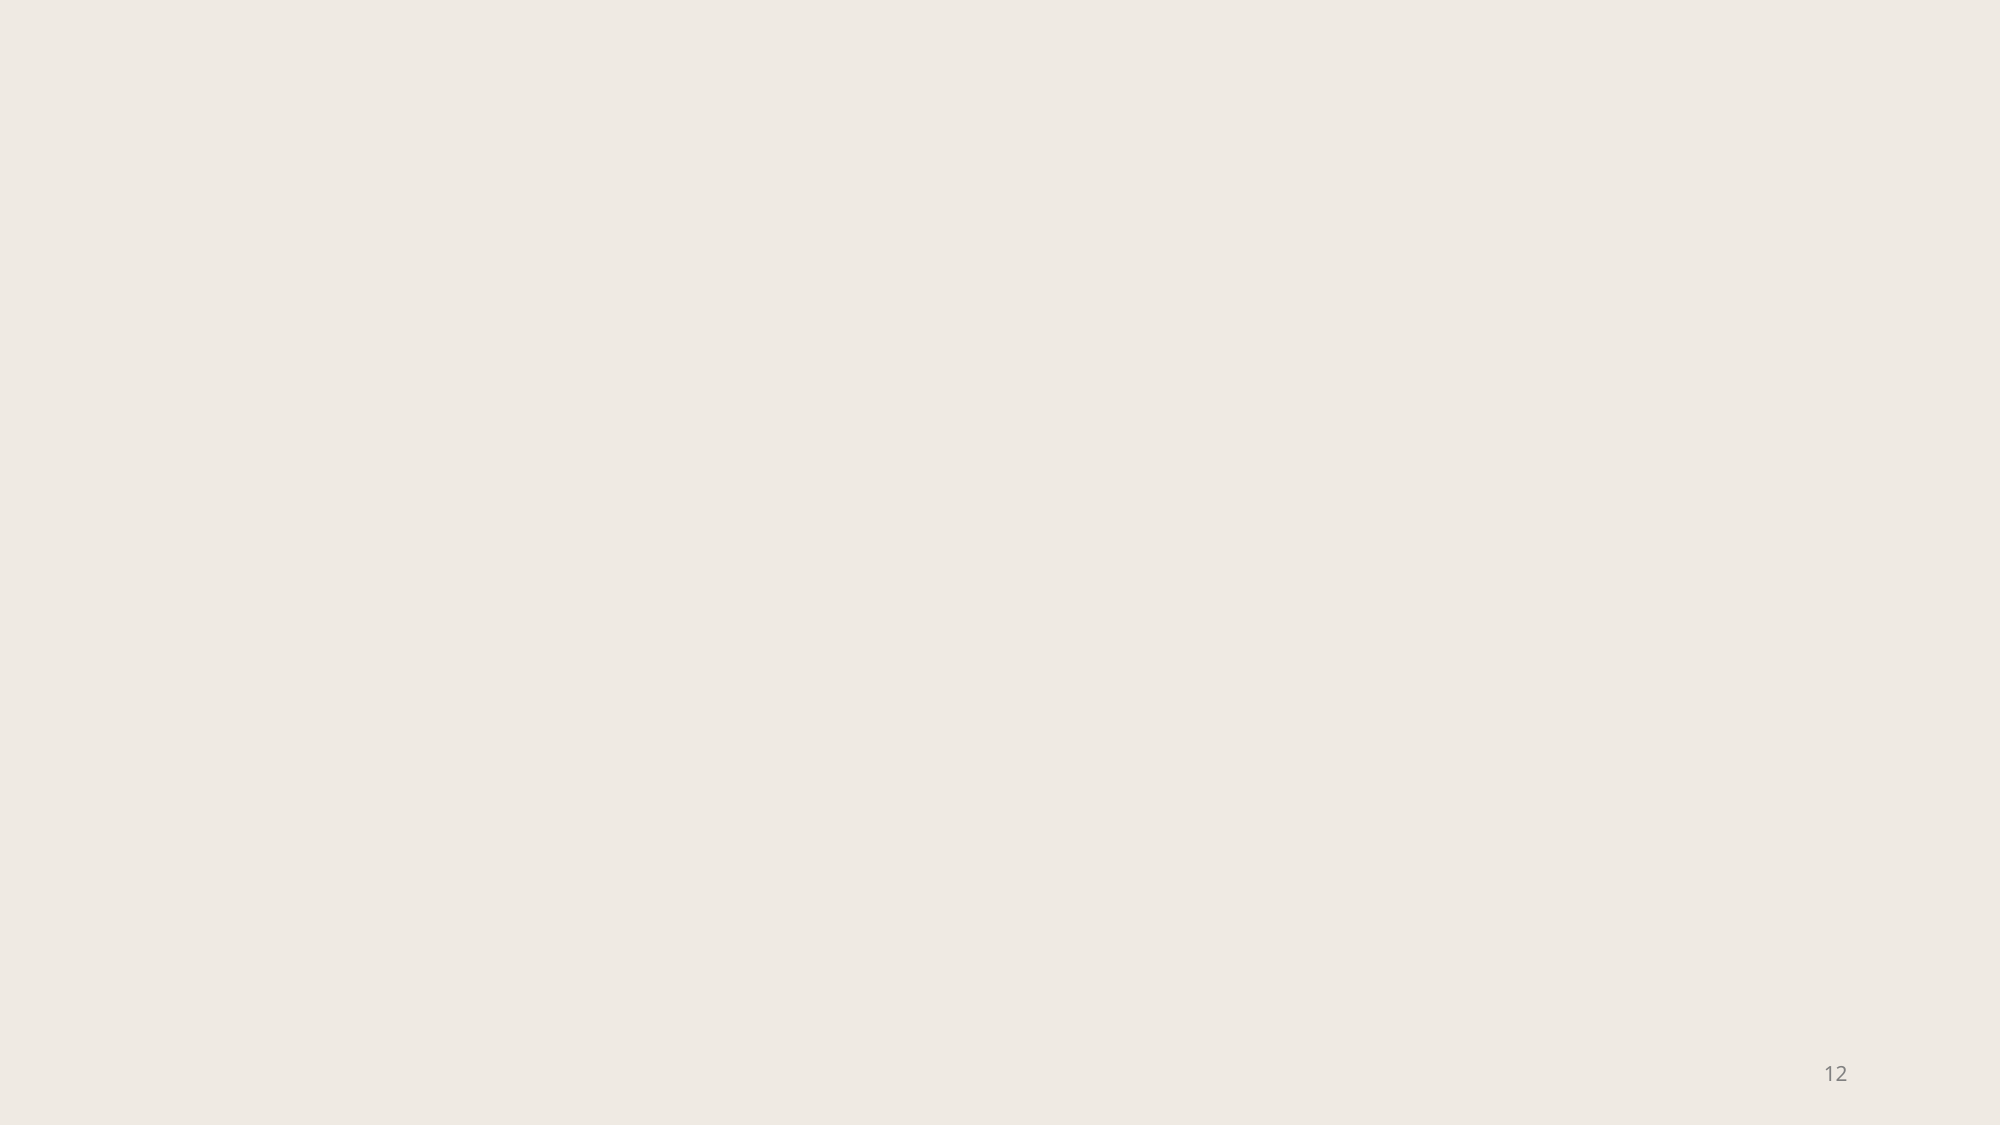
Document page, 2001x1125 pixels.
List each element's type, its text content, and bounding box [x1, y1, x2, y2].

slide_number 12 [1412, 1042, 1863, 1103]
